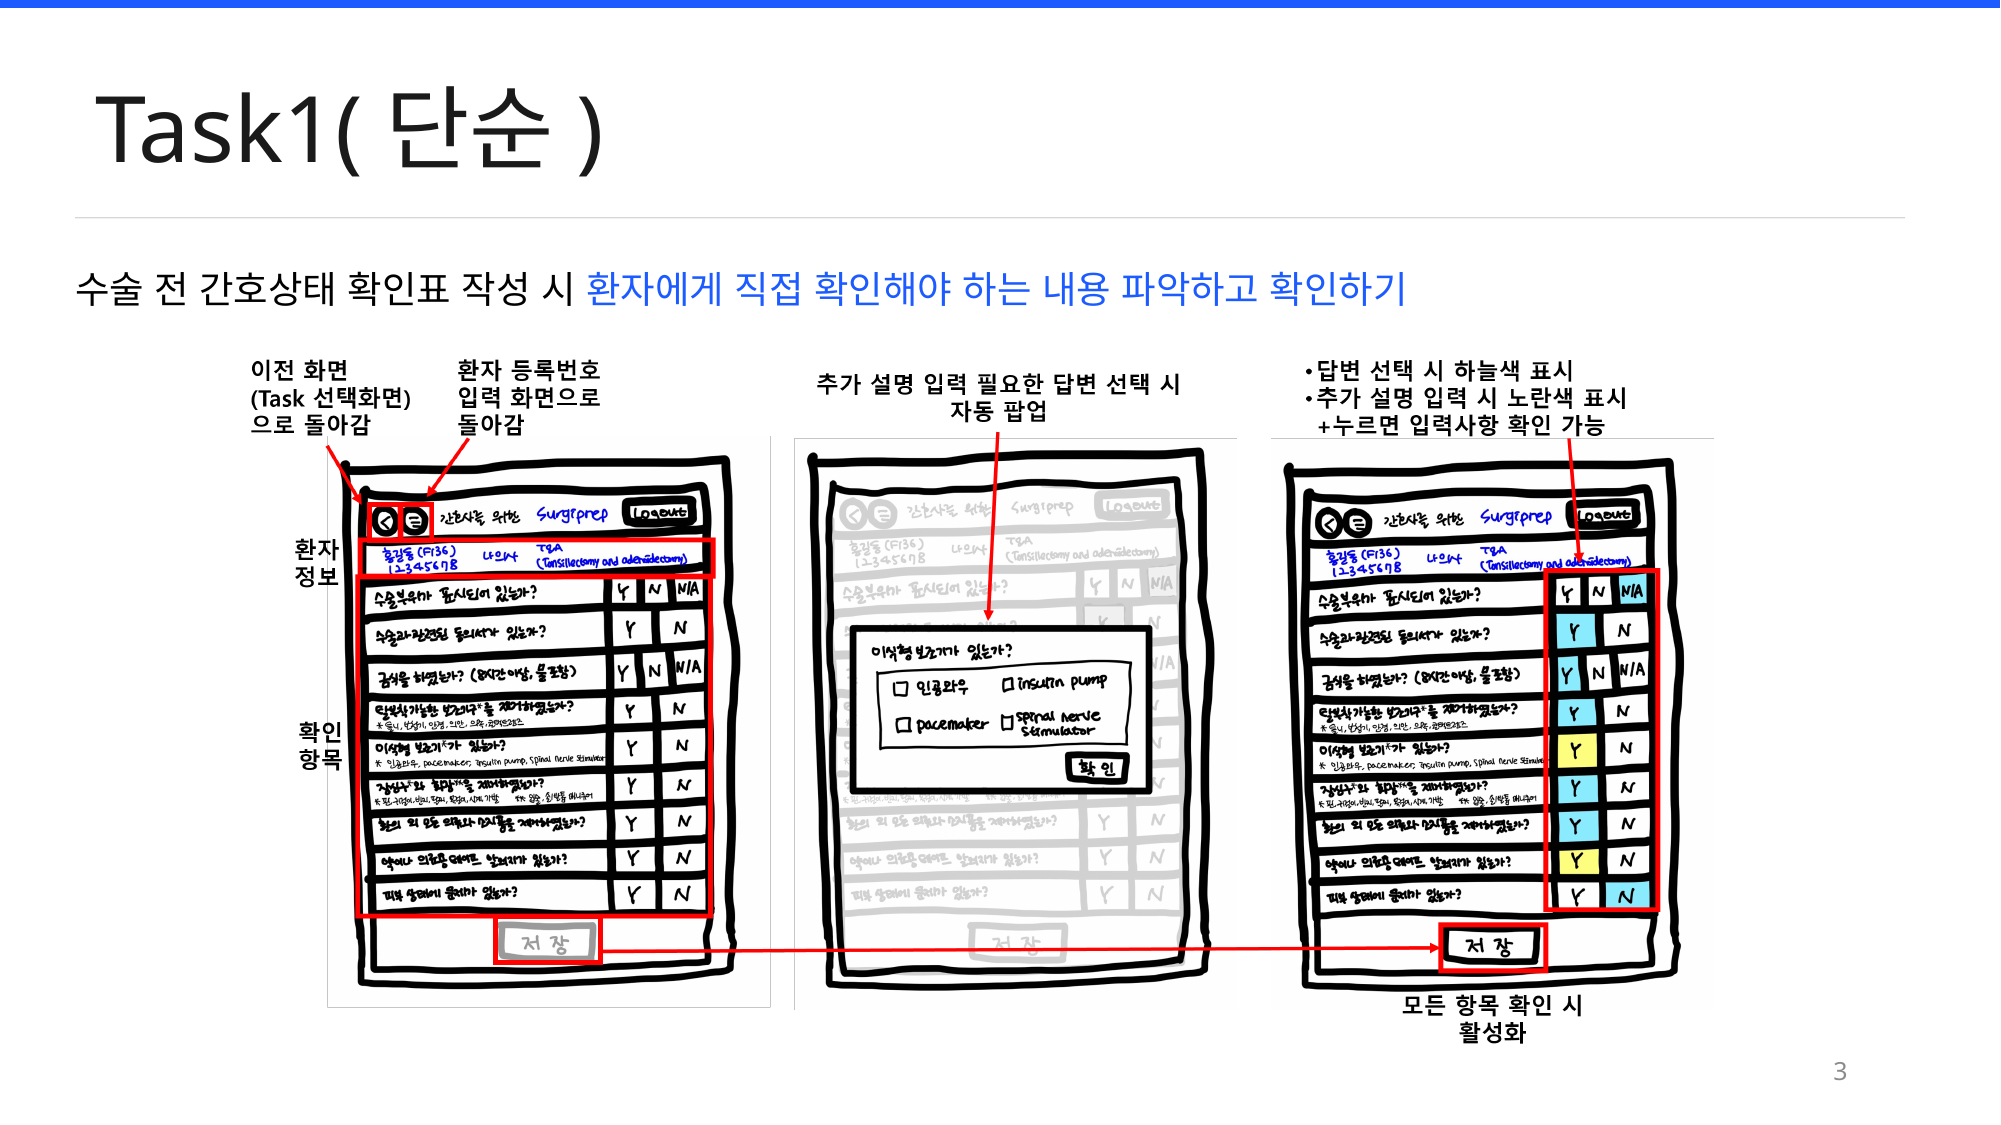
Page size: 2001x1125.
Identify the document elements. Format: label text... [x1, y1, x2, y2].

text_box 수술 전 간호상태 확인표 작성 시 환자에게 직접 확인해야 하는 내용 파악하고 확인하기 [75, 243, 1905, 420]
picture [235, 350, 1714, 1060]
text_box Task1(단순) [94, 56, 1883, 203]
text_box [0, 0, 2000, 8]
slide_number 3 [1412, 1042, 1863, 1103]
